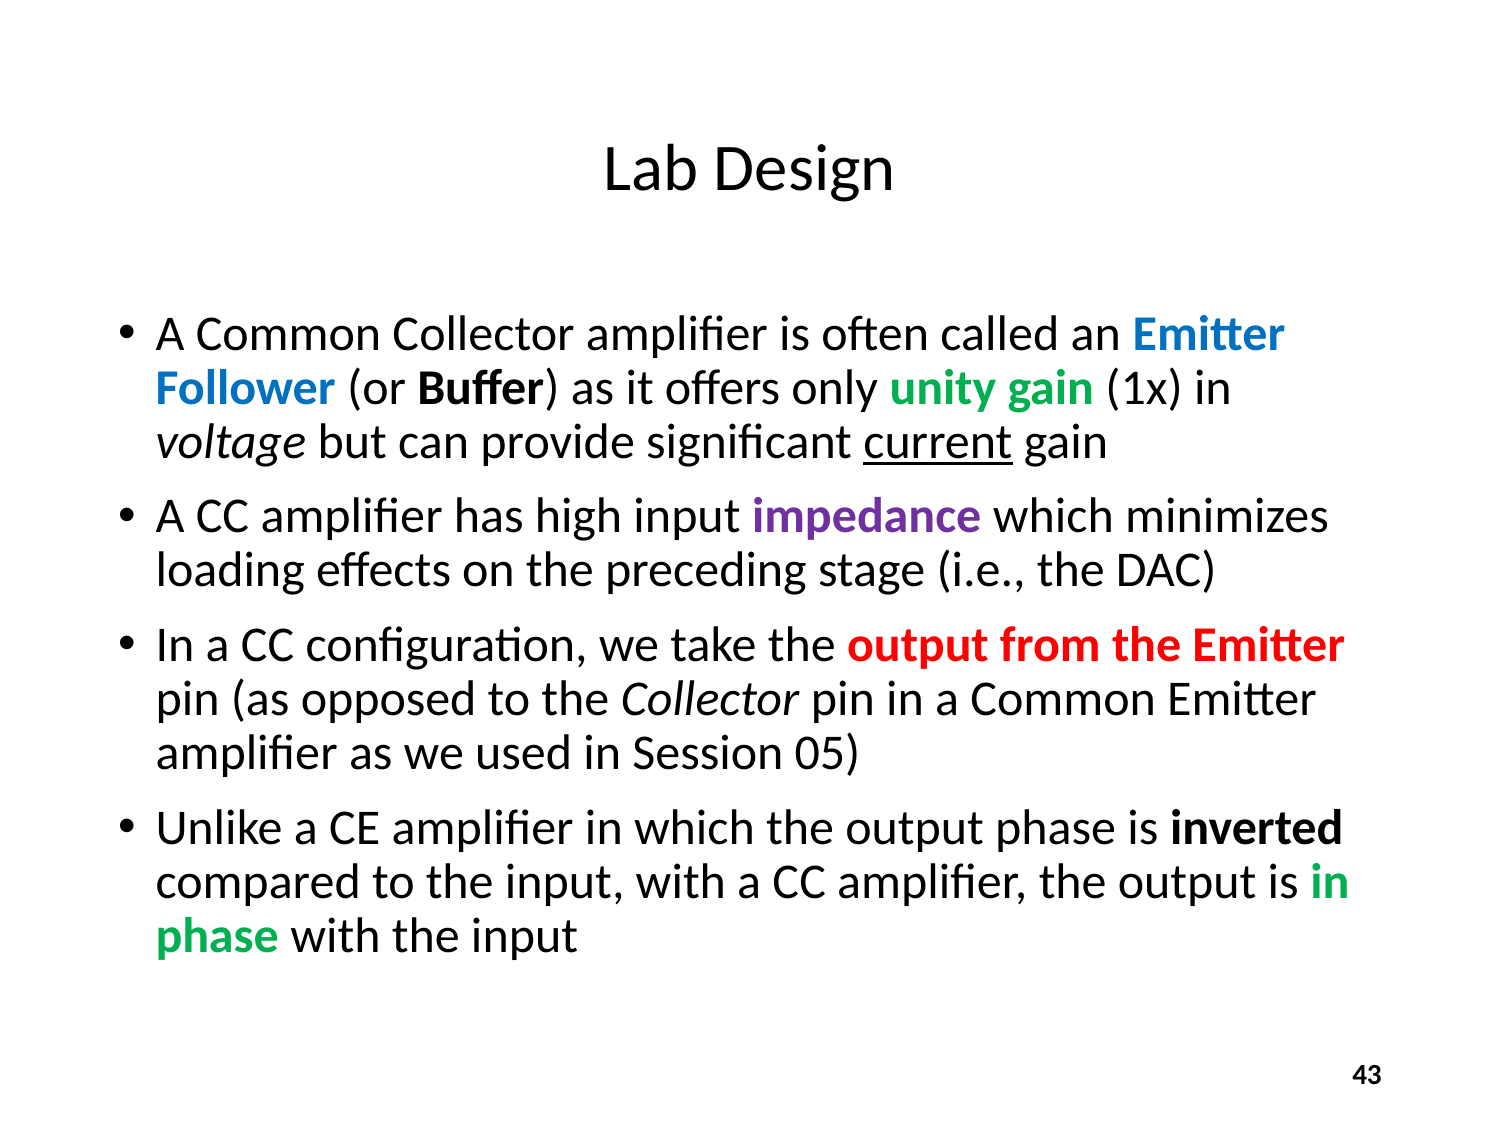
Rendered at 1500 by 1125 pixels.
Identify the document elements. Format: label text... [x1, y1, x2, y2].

slide_number 43 [1059, 1042, 1397, 1103]
list A Common Collector amplifier is often called an Emitter Follower (or Buffer) as it offers only unity gain (1x) in voltage but can provide significant current gain A CC amplifier has high input impedance which minimizes loading effects on the preceding stage (i.e., the DAC) In a CC configuration, we take the output from the Emitter pin (as opposed to the Collector pin in a Common Emitter amplifier as we used in Session 05) Unlike a CE amplifier in which the output phase is inverted compared to the input, with a CC amplifier, the output is in phase with the input [103, 299, 1397, 1043]
title Lab Design [103, 59, 1397, 278]
